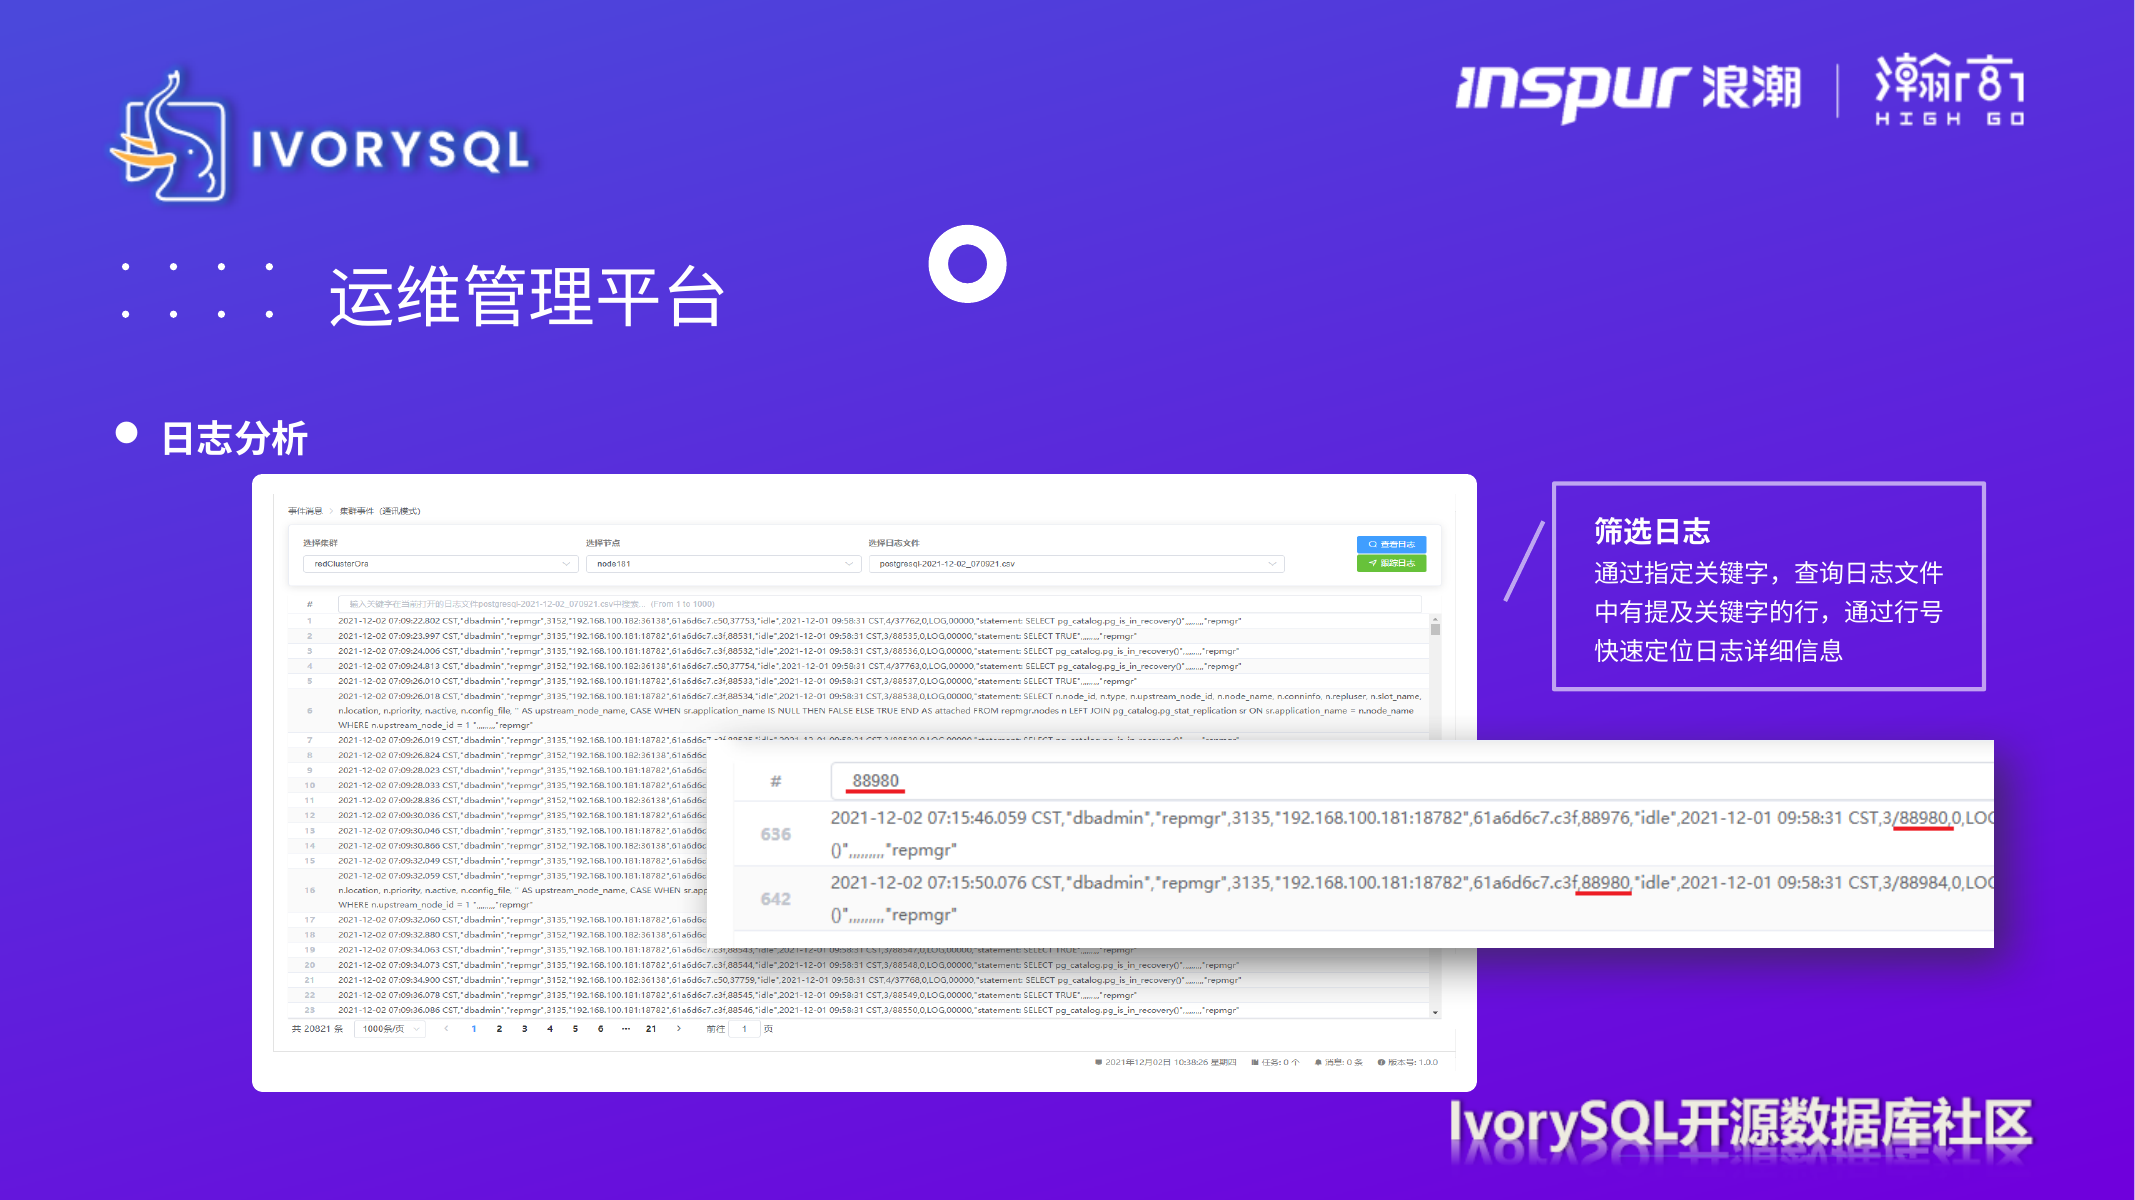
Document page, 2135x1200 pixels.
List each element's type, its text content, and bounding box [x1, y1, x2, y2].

text_box 运维管理平台 [313, 247, 922, 343]
text_box 日志分析 [97, 394, 357, 468]
text_box [926, 222, 1009, 306]
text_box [121, 262, 274, 319]
text_box [1552, 481, 1986, 691]
text_box [1503, 520, 1546, 602]
picture [0, 0, 2135, 1200]
